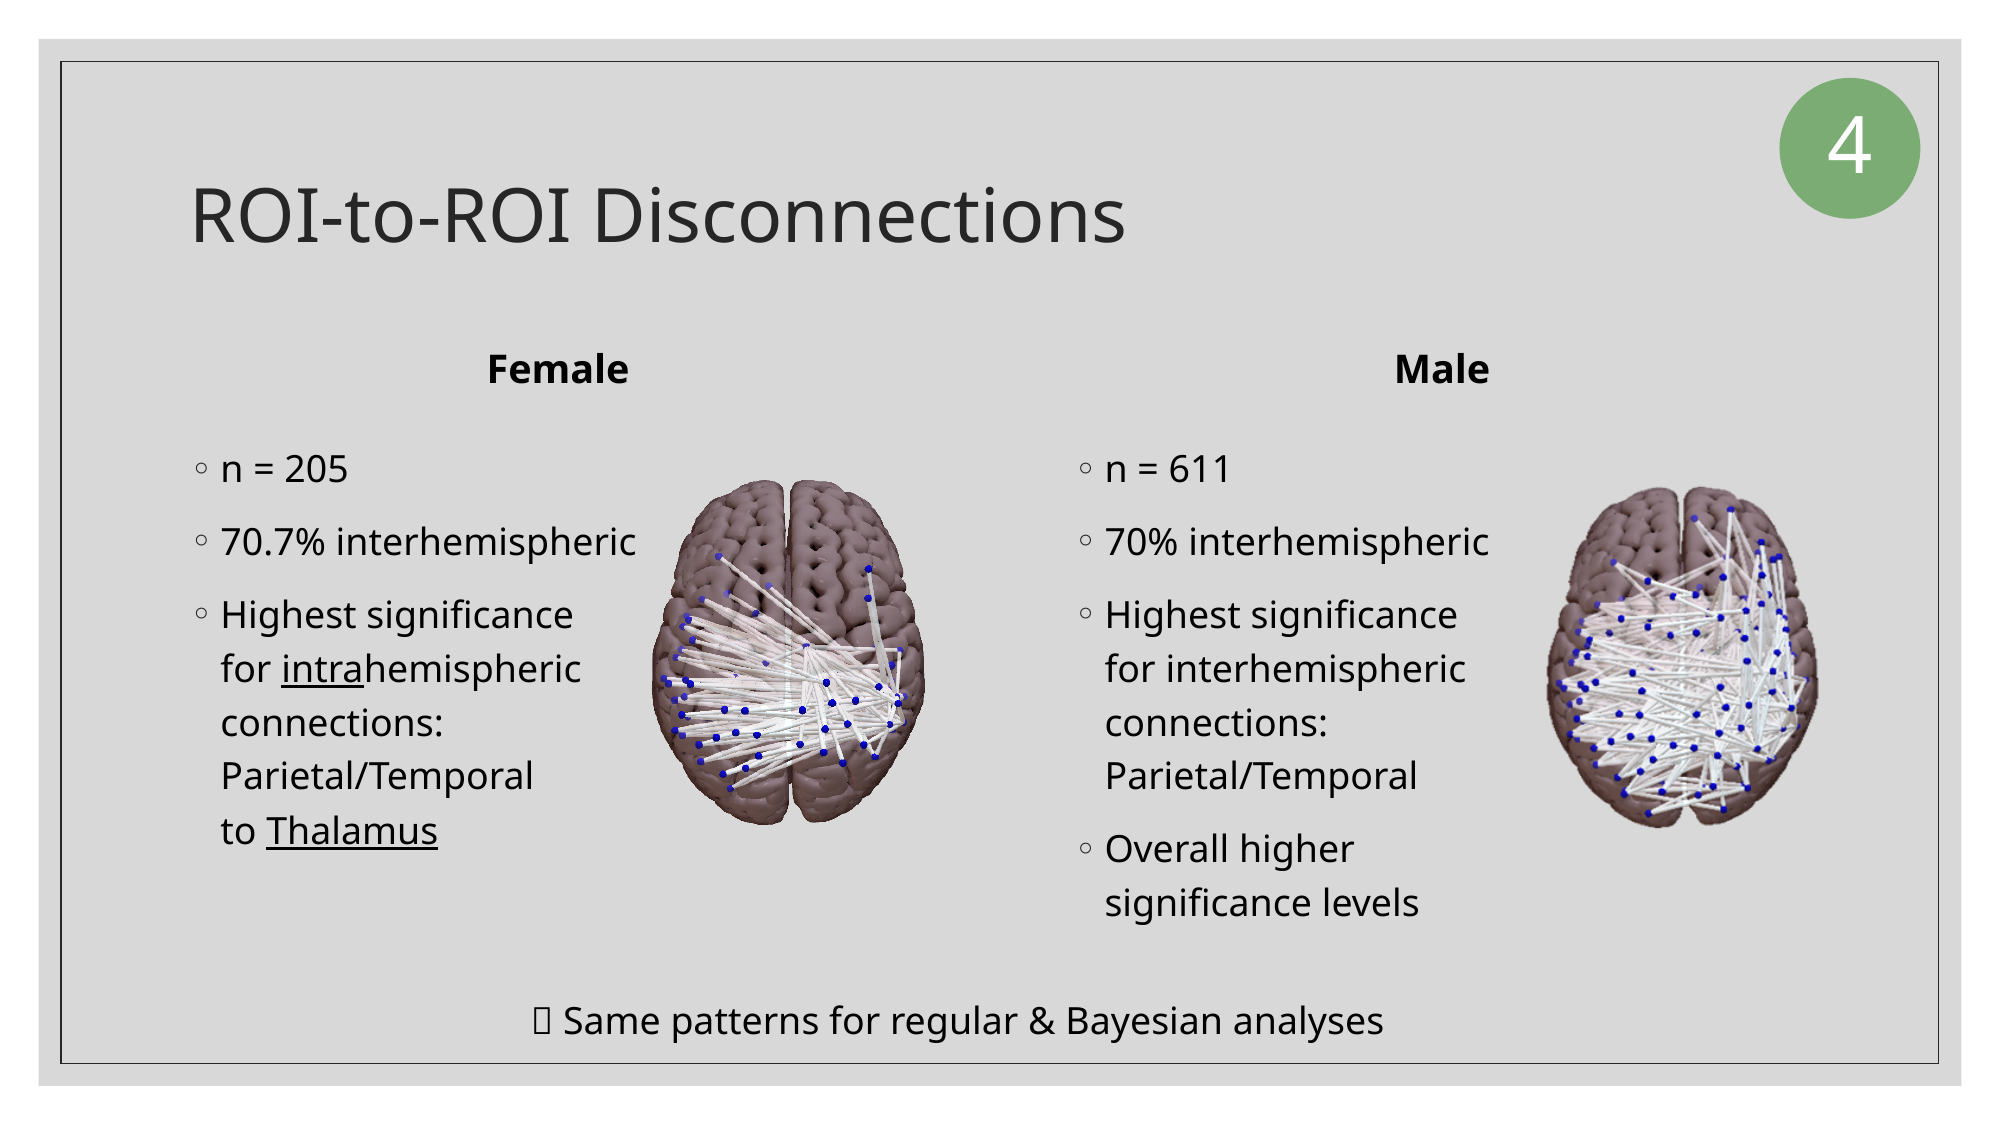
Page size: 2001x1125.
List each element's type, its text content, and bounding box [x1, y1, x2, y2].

title ROI-to-ROI Disconnections [174, 105, 1825, 331]
list n = 205 70.7% interhemispheric Highest significance for intrahemispheric connections: Parietal/Temporal to Thalamus [175, 428, 941, 948]
picture [623, 461, 959, 847]
picture [1507, 461, 1843, 847]
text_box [1780, 78, 1920, 218]
list Female [175, 310, 941, 416]
list n = 611 70% interhemispheric Highest significance for interhemispheric connections: Parietal/Temporal Overall higher significance levels [1059, 428, 1825, 948]
list Male [1059, 310, 1825, 416]
text_box  Same patterns for regular & Bayesian analyses [516, 989, 1401, 1050]
